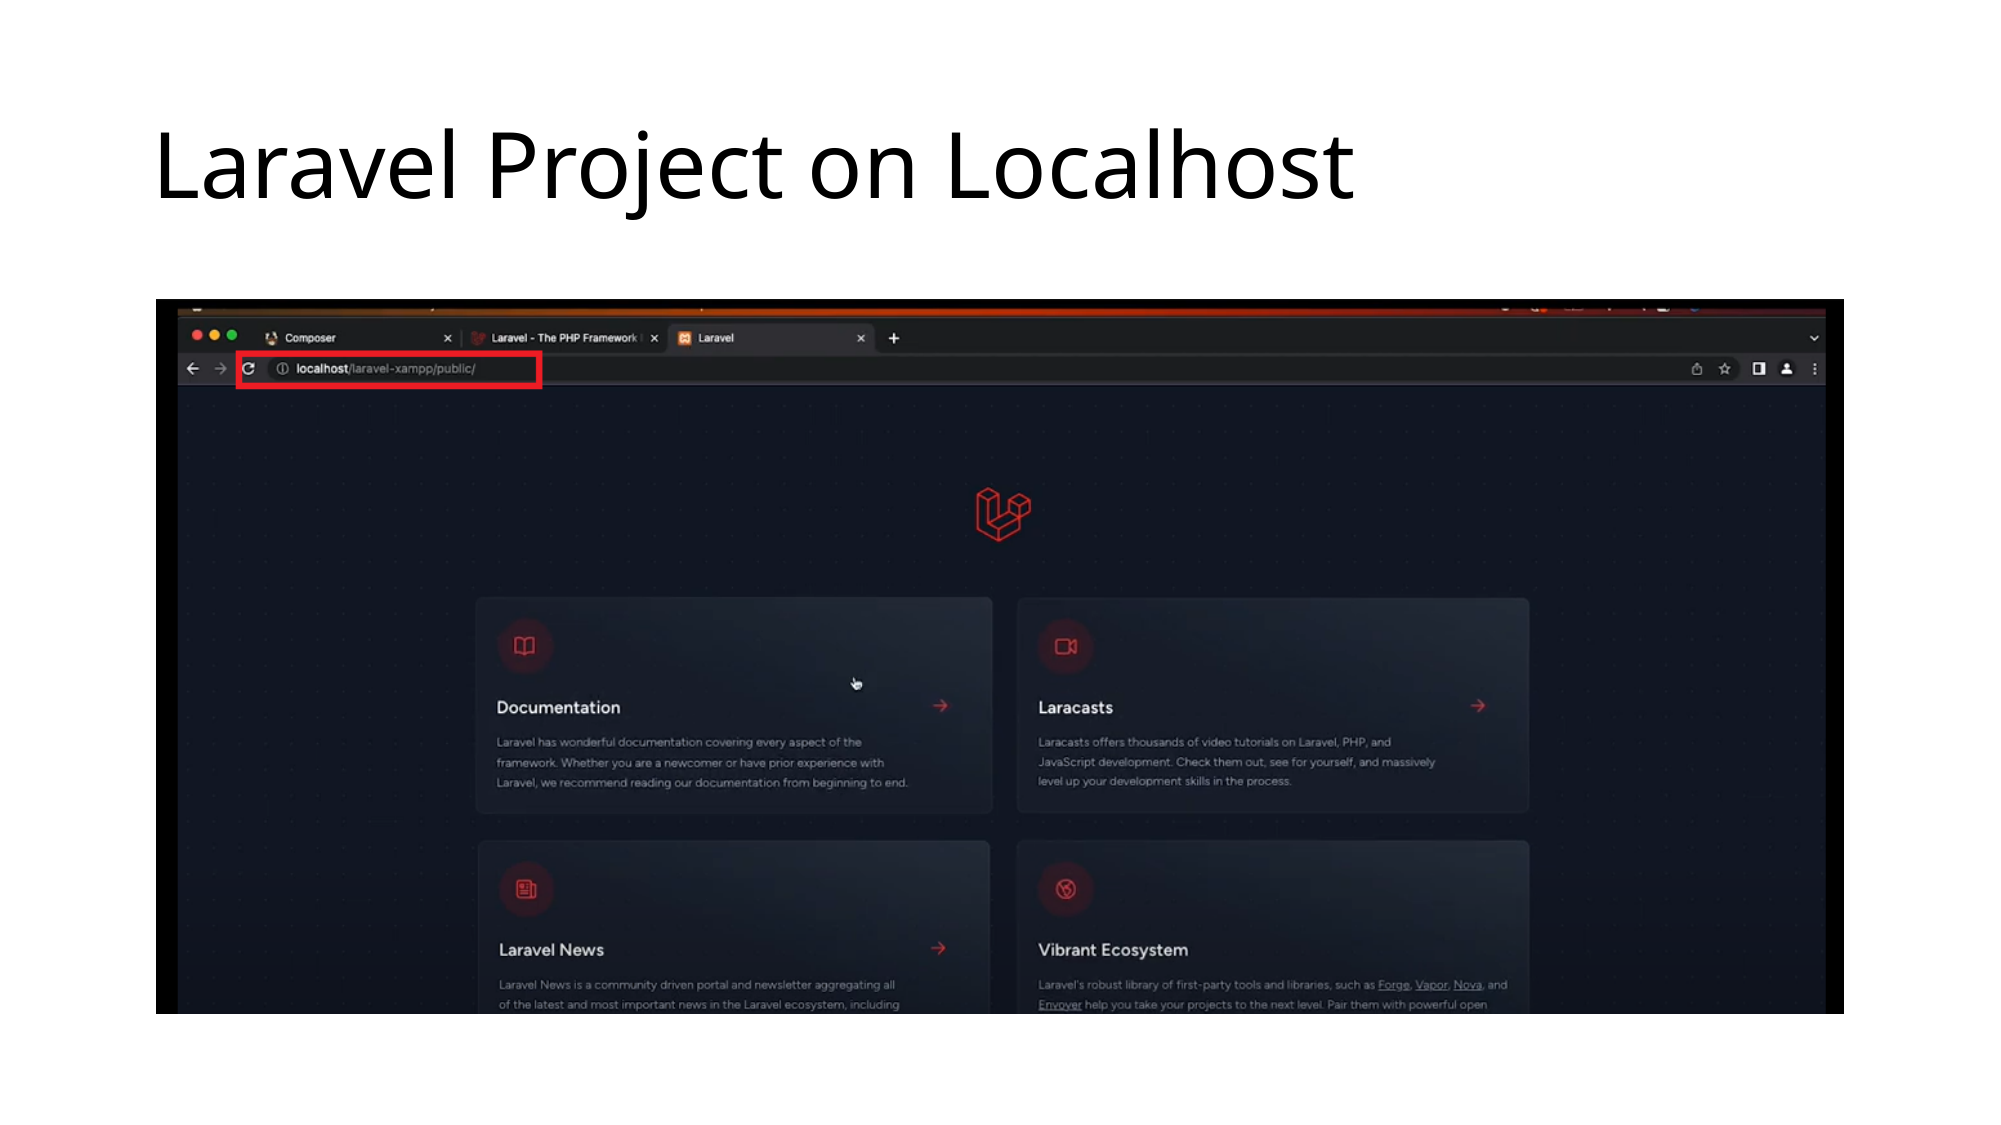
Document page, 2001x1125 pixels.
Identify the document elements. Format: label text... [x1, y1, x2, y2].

title Laravel Project on Localhost [137, 59, 1863, 278]
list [156, 299, 1844, 1014]
